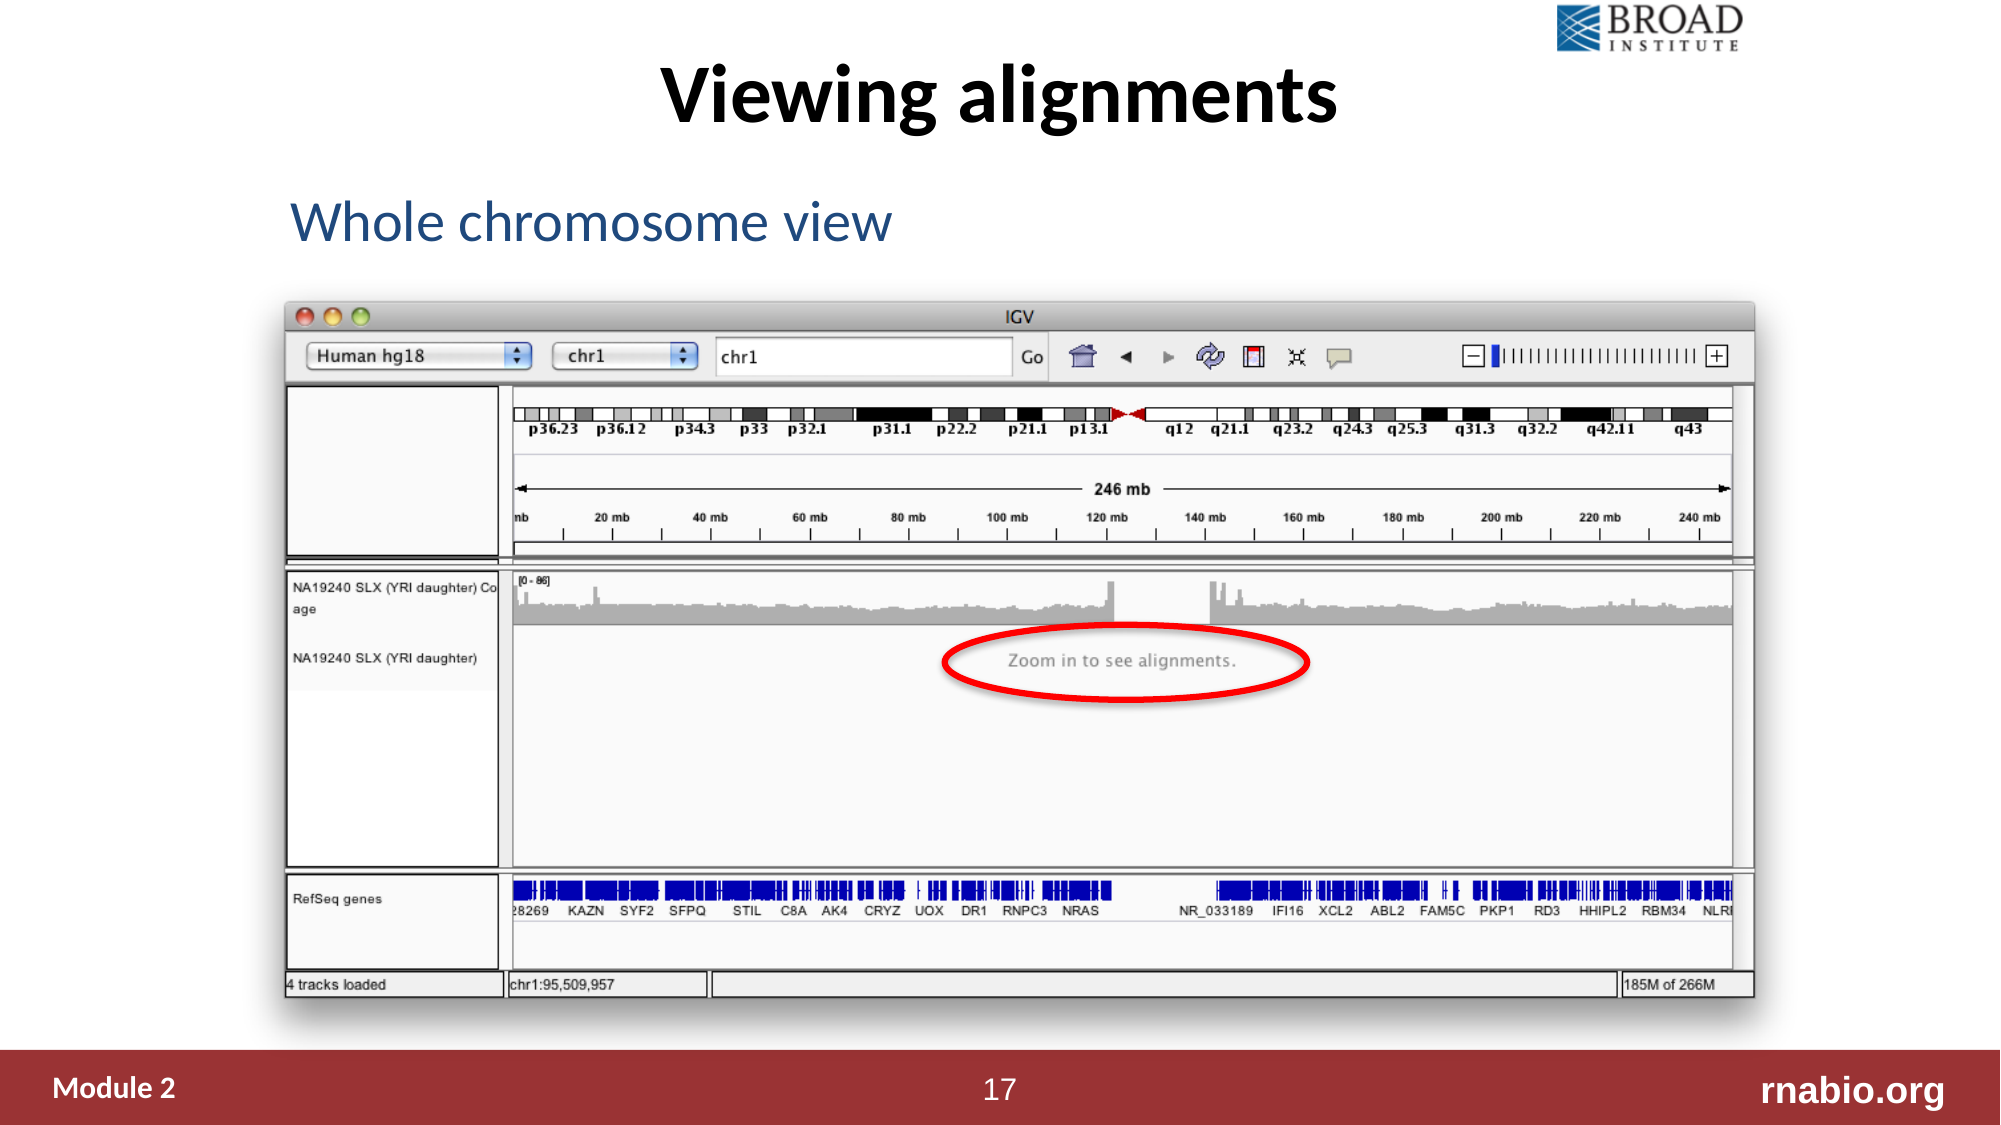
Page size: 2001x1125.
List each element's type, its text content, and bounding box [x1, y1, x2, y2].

list Whole chromosome view [275, 175, 1725, 267]
picture [231, 269, 1808, 1071]
title Viewing alignments [275, 0, 1725, 175]
picture [1554, 0, 1747, 58]
